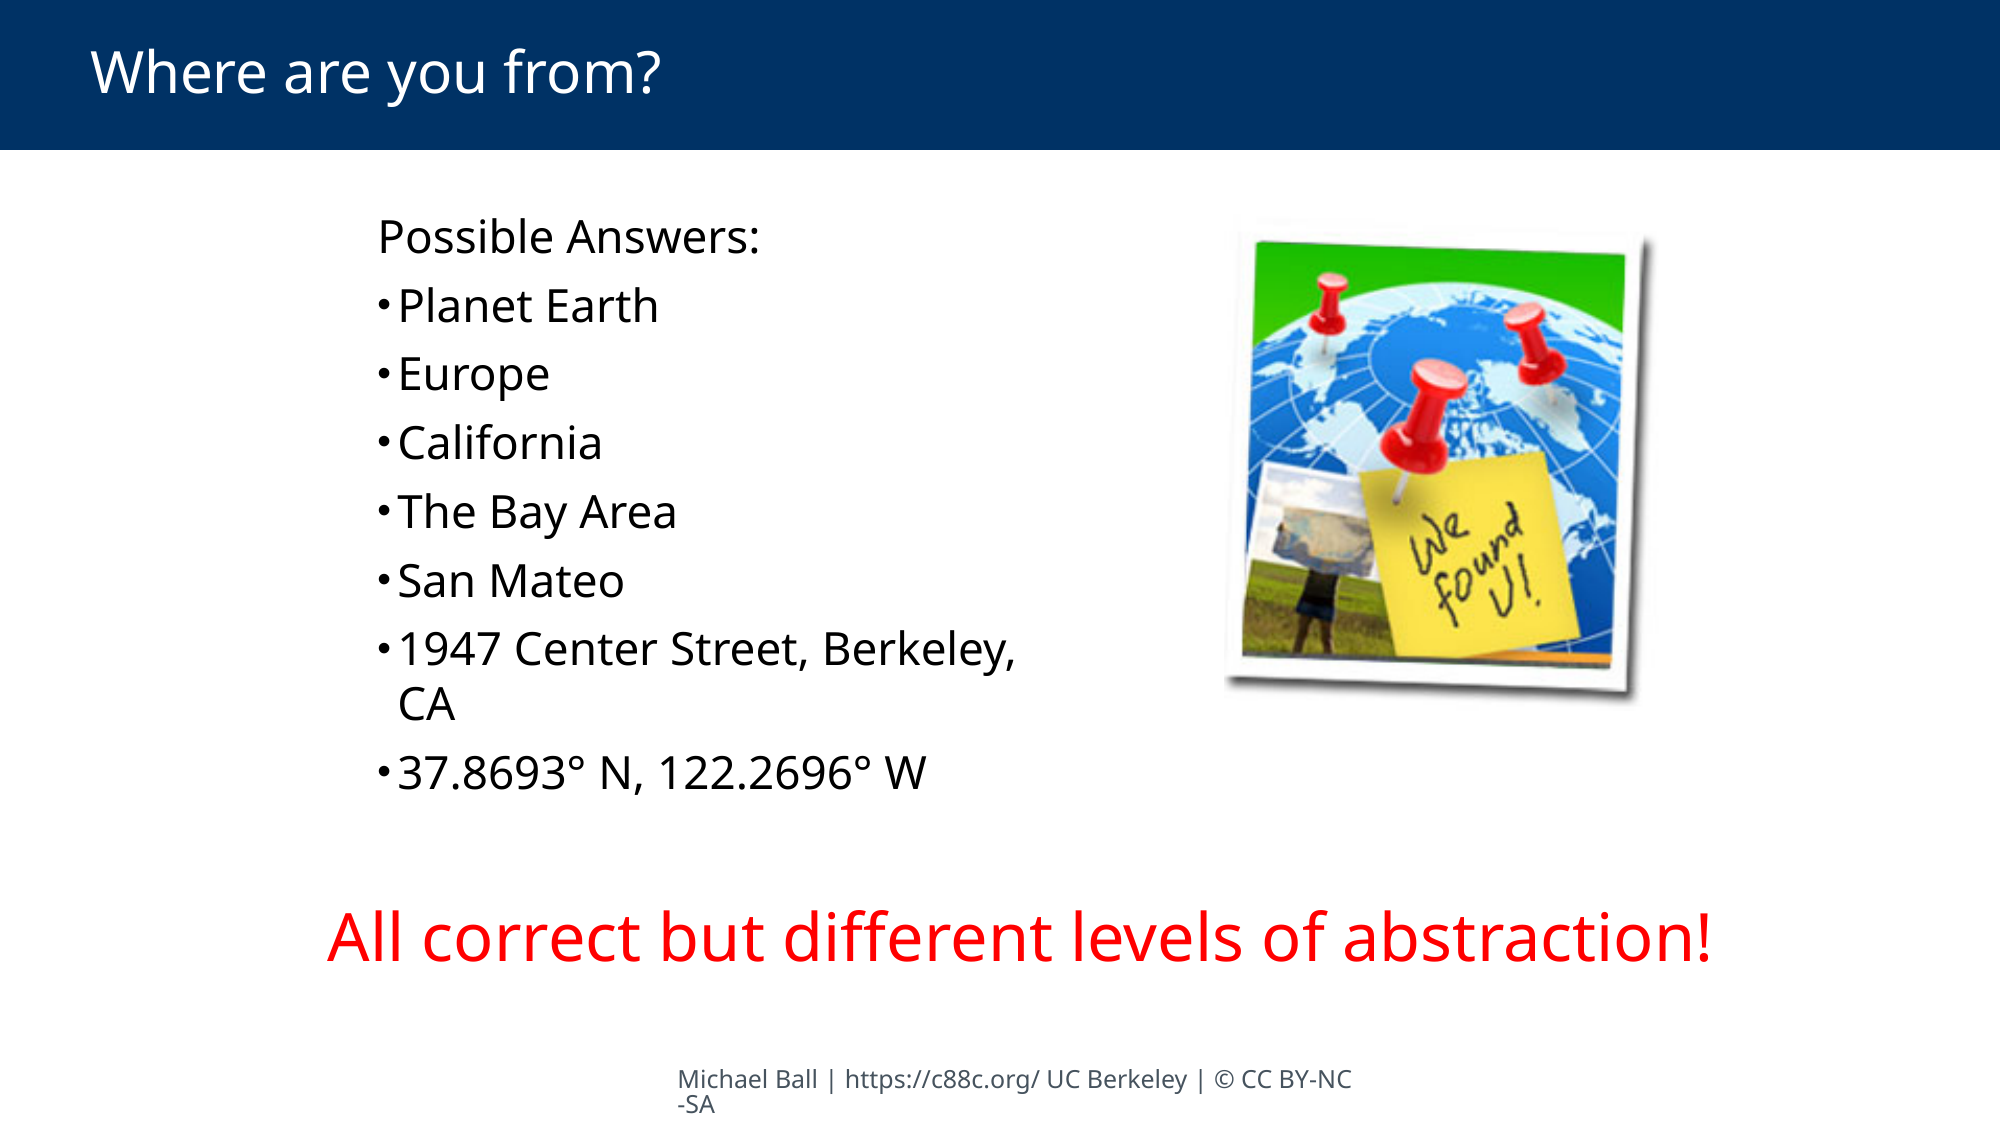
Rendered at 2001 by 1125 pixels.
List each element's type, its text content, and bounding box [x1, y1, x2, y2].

list Possible Answers: Planet Earth Europe California The Bay Area San Mateo 1947 Center Street, Berkeley, CA 37.8693° N, 122.2696° W [362, 200, 1050, 650]
footer Michael Ball | https://c88c.org/ UC Berkeley | © CC BY-NC-SA [662, 1059, 1376, 1102]
title Where are you from? [0, 0, 2000, 152]
list All correct but different levels of abstraction! [312, 887, 1750, 988]
picture [1224, 199, 1665, 711]
